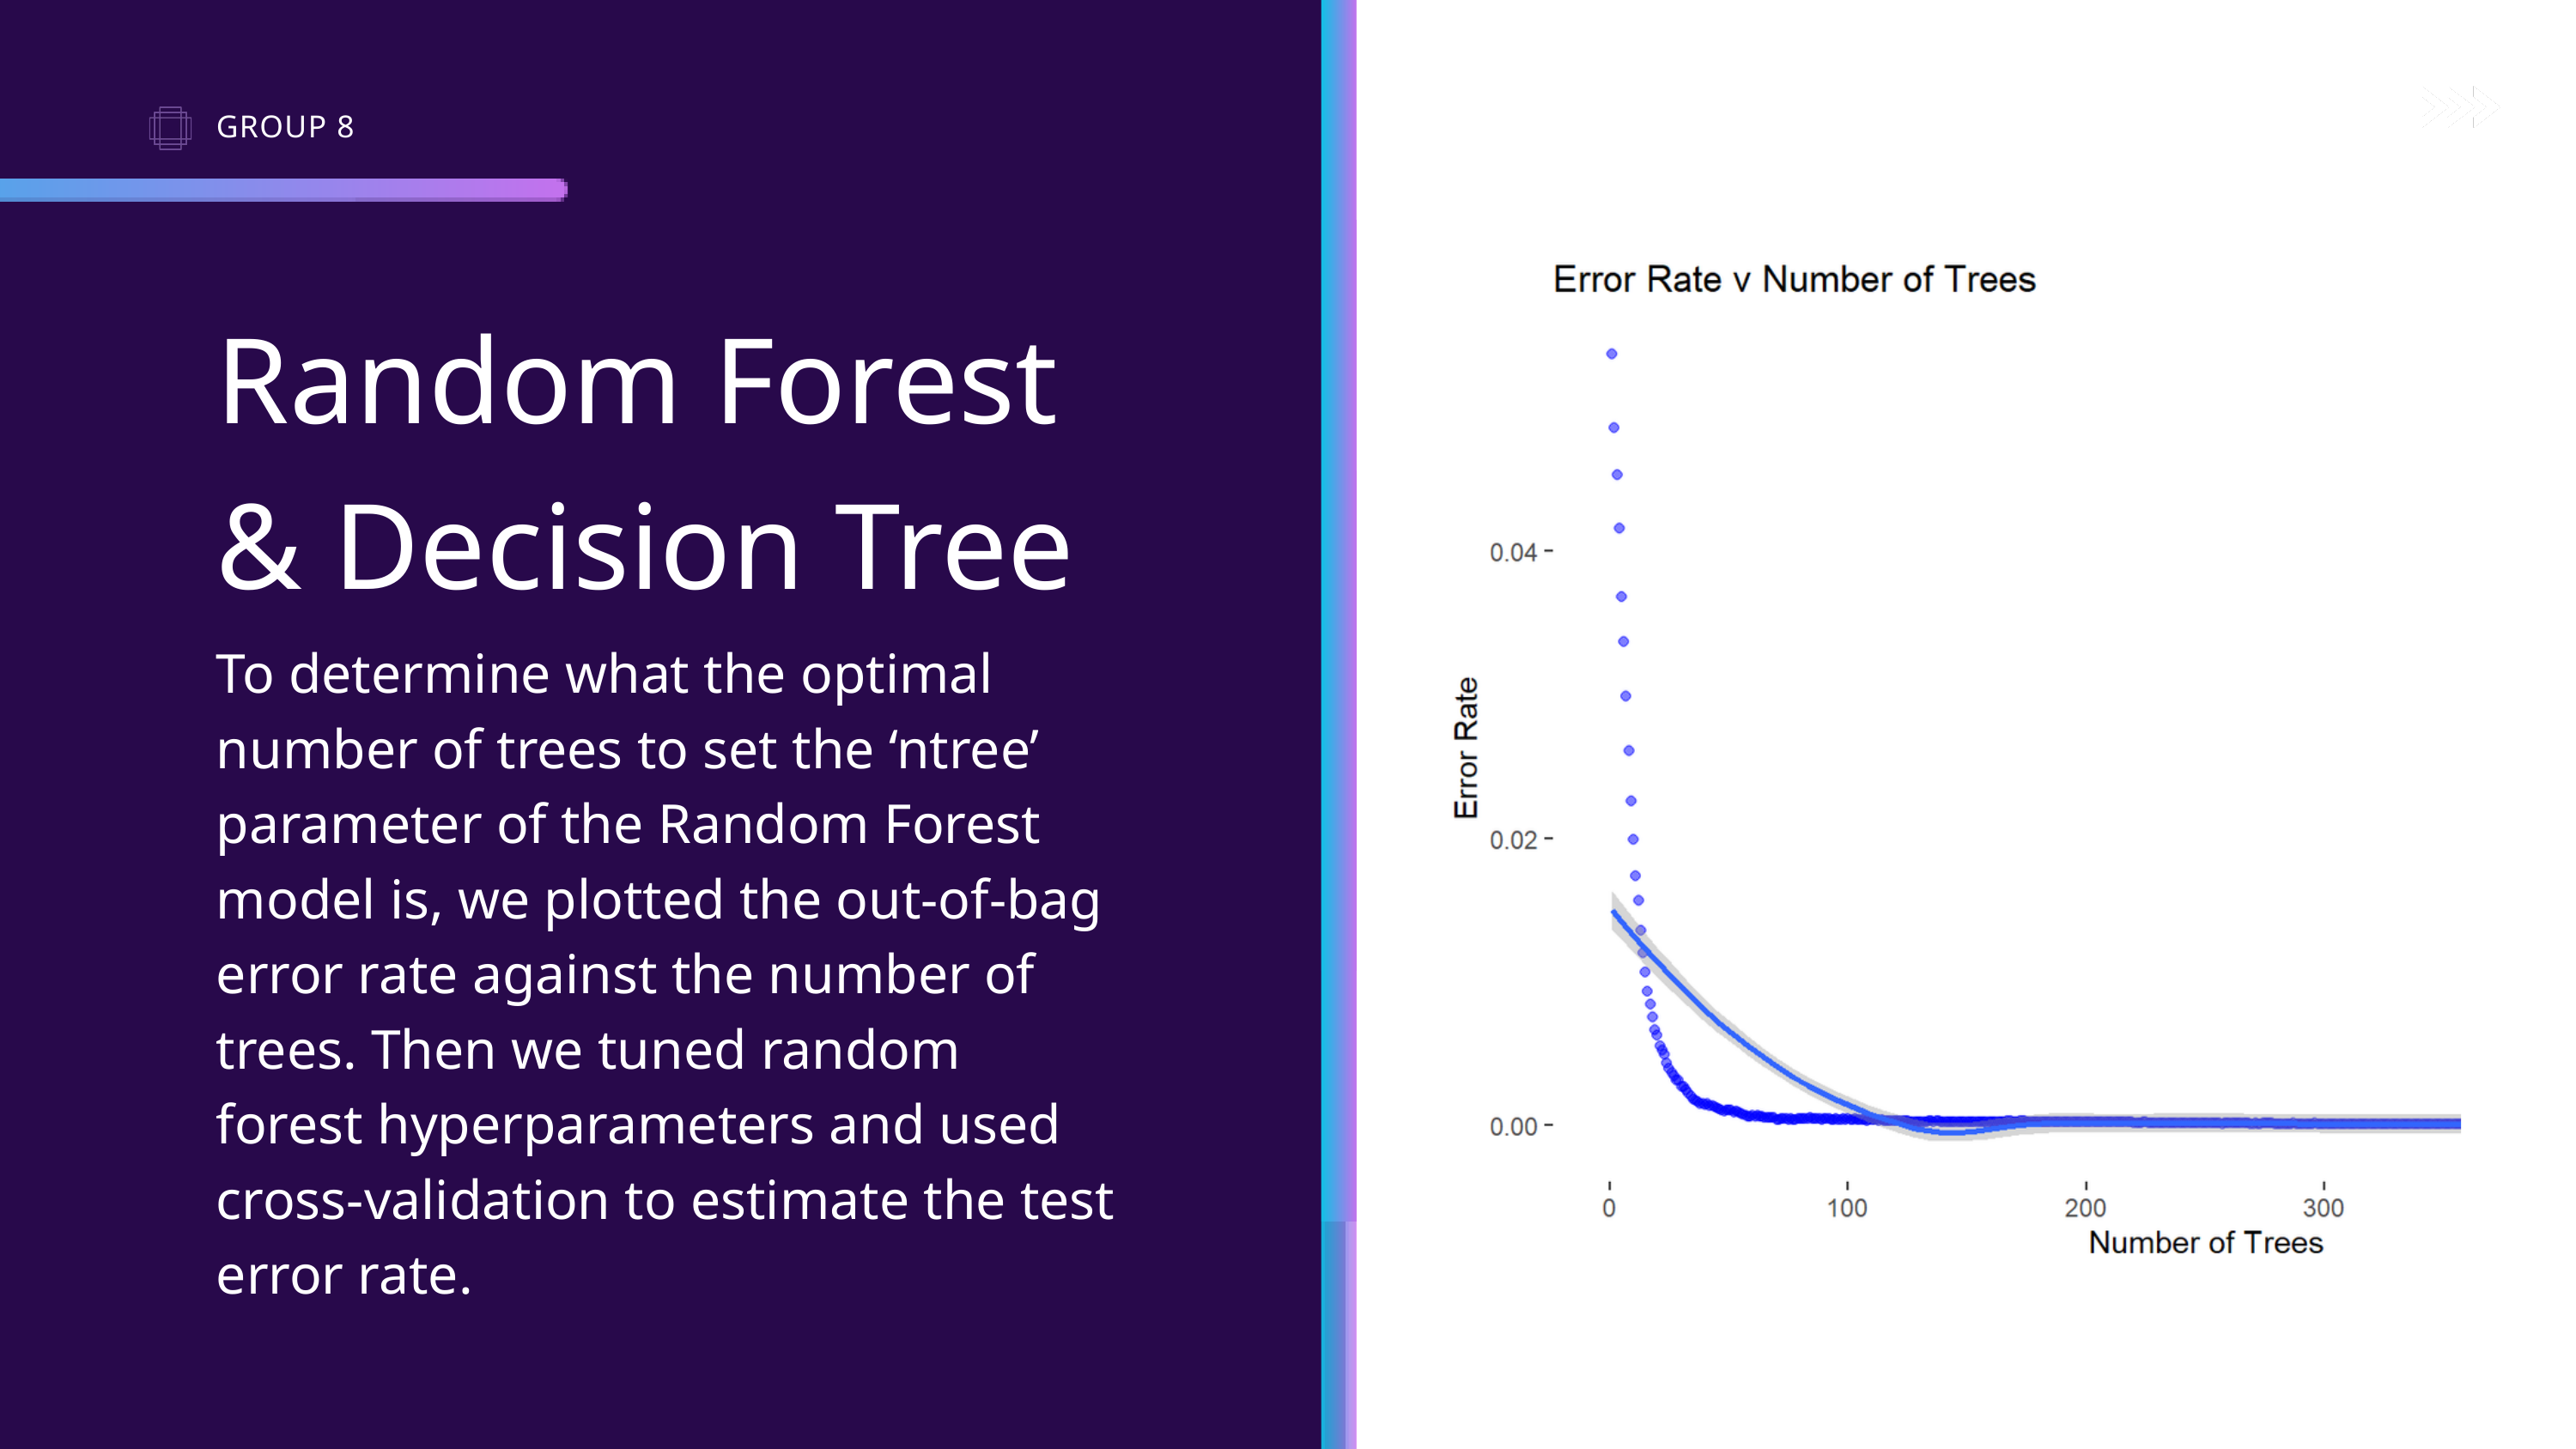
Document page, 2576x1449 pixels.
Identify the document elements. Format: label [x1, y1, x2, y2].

text_box [2421, 86, 2500, 129]
text_box [0, 0, 1346, 1449]
text_box [1437, 248, 2462, 1275]
text_box [1346, 0, 1357, 1449]
